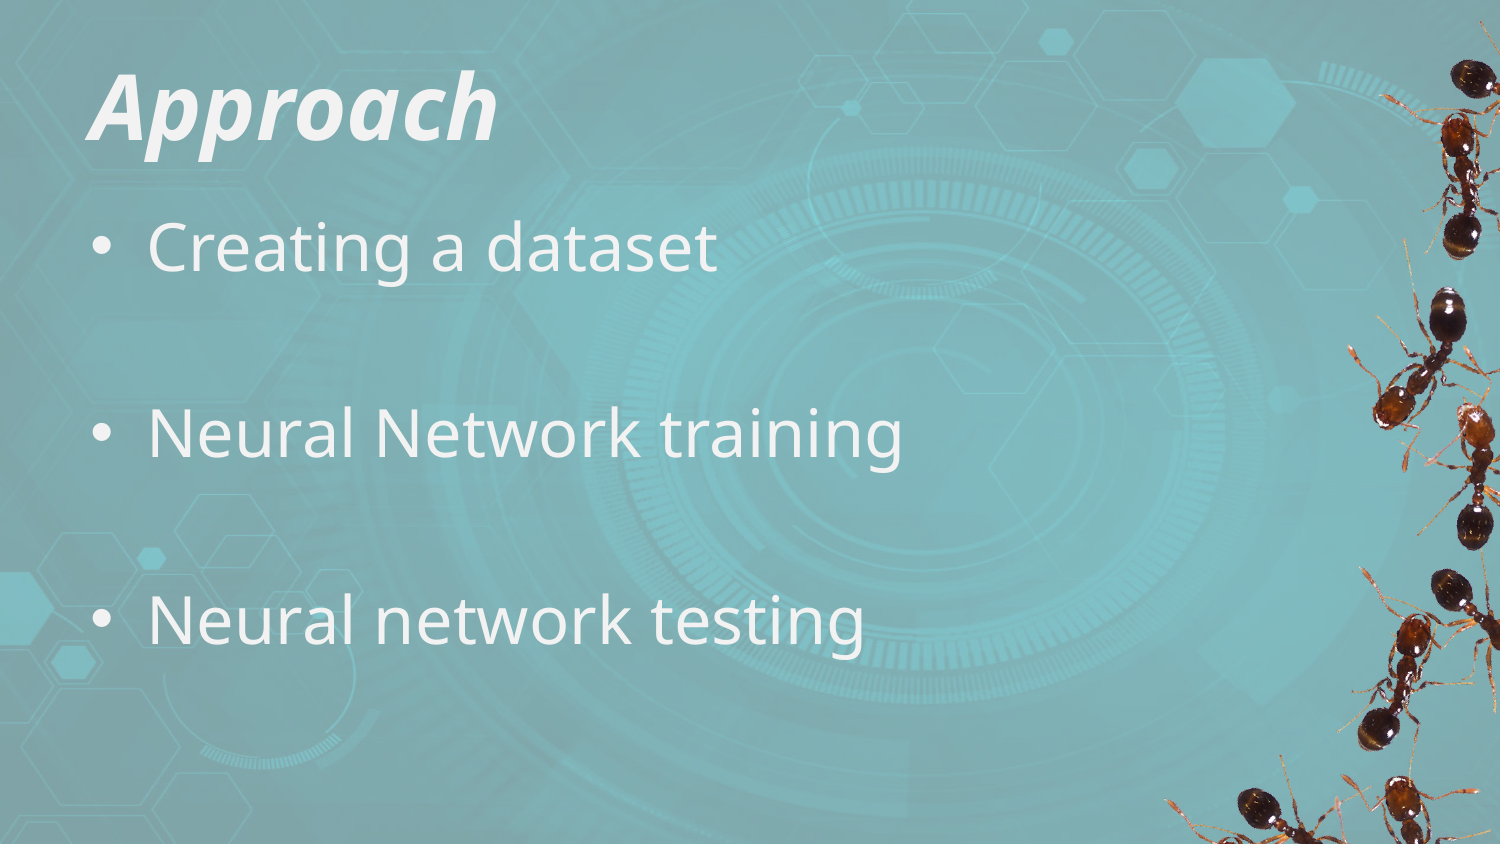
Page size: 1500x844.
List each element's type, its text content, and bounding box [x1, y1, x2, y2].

title Approach [75, 33, 1425, 175]
picture [1130, 0, 1500, 844]
list Creating a dataset Neural Network training Neural network testing [75, 196, 1425, 754]
